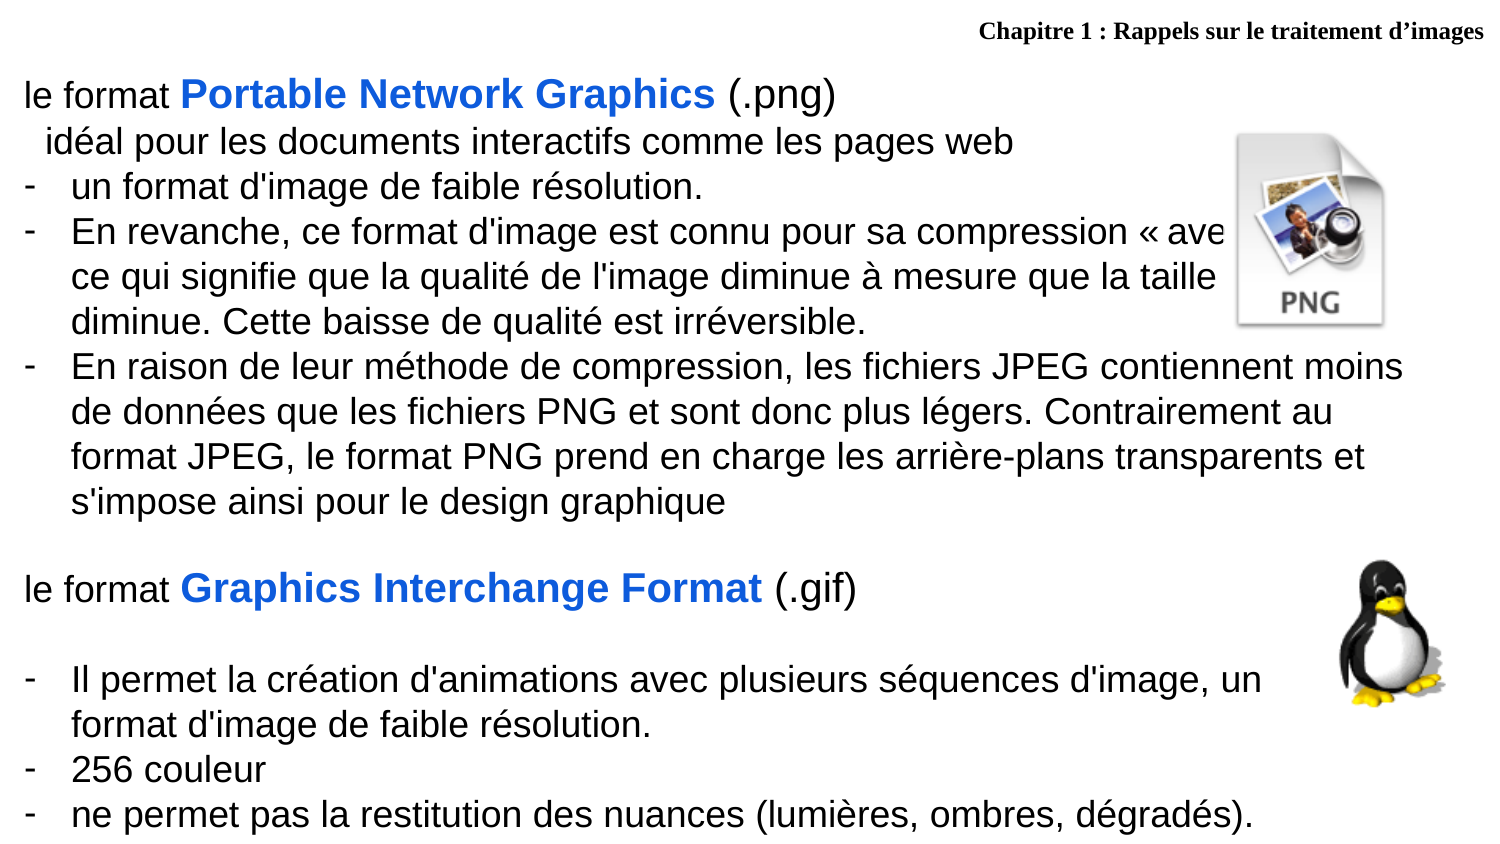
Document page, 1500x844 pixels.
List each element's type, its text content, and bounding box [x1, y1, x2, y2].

picture [1223, 118, 1400, 340]
title Chapitre 1 : Rappels sur le traitement d’images [893, 0, 1500, 51]
picture [1304, 532, 1493, 721]
text_box le format Graphics Interchange Format (.gif) Il permet la création d'animations avec plusieurs séquences d'image, un format d'image de faible résolution. 256 couleur ne permet pas la restitution des nuances (lumières, ombres, dégradés). [12, 554, 1335, 841]
text_box le format Portable Network Graphics (.png) idéal pour les documents interactifs comme les pages web un format d'image de faible résolution. En revanche, ce format d'image est connu pour sa compression « avec perte », ce qui signifie que la qualité de l'image diminue à mesure que la taille du fichier diminue. Cette baisse de qualité est irréversible. En raison de leur méthode de compression, les fichiers JPEG contiennent moins de données que les fichiers PNG et sont donc plus légers. Contrairement au format JPEG, le format PNG prend en charge les arrière-plans transparents et s'impose ainsi pour le design graphique [12, 61, 1421, 528]
